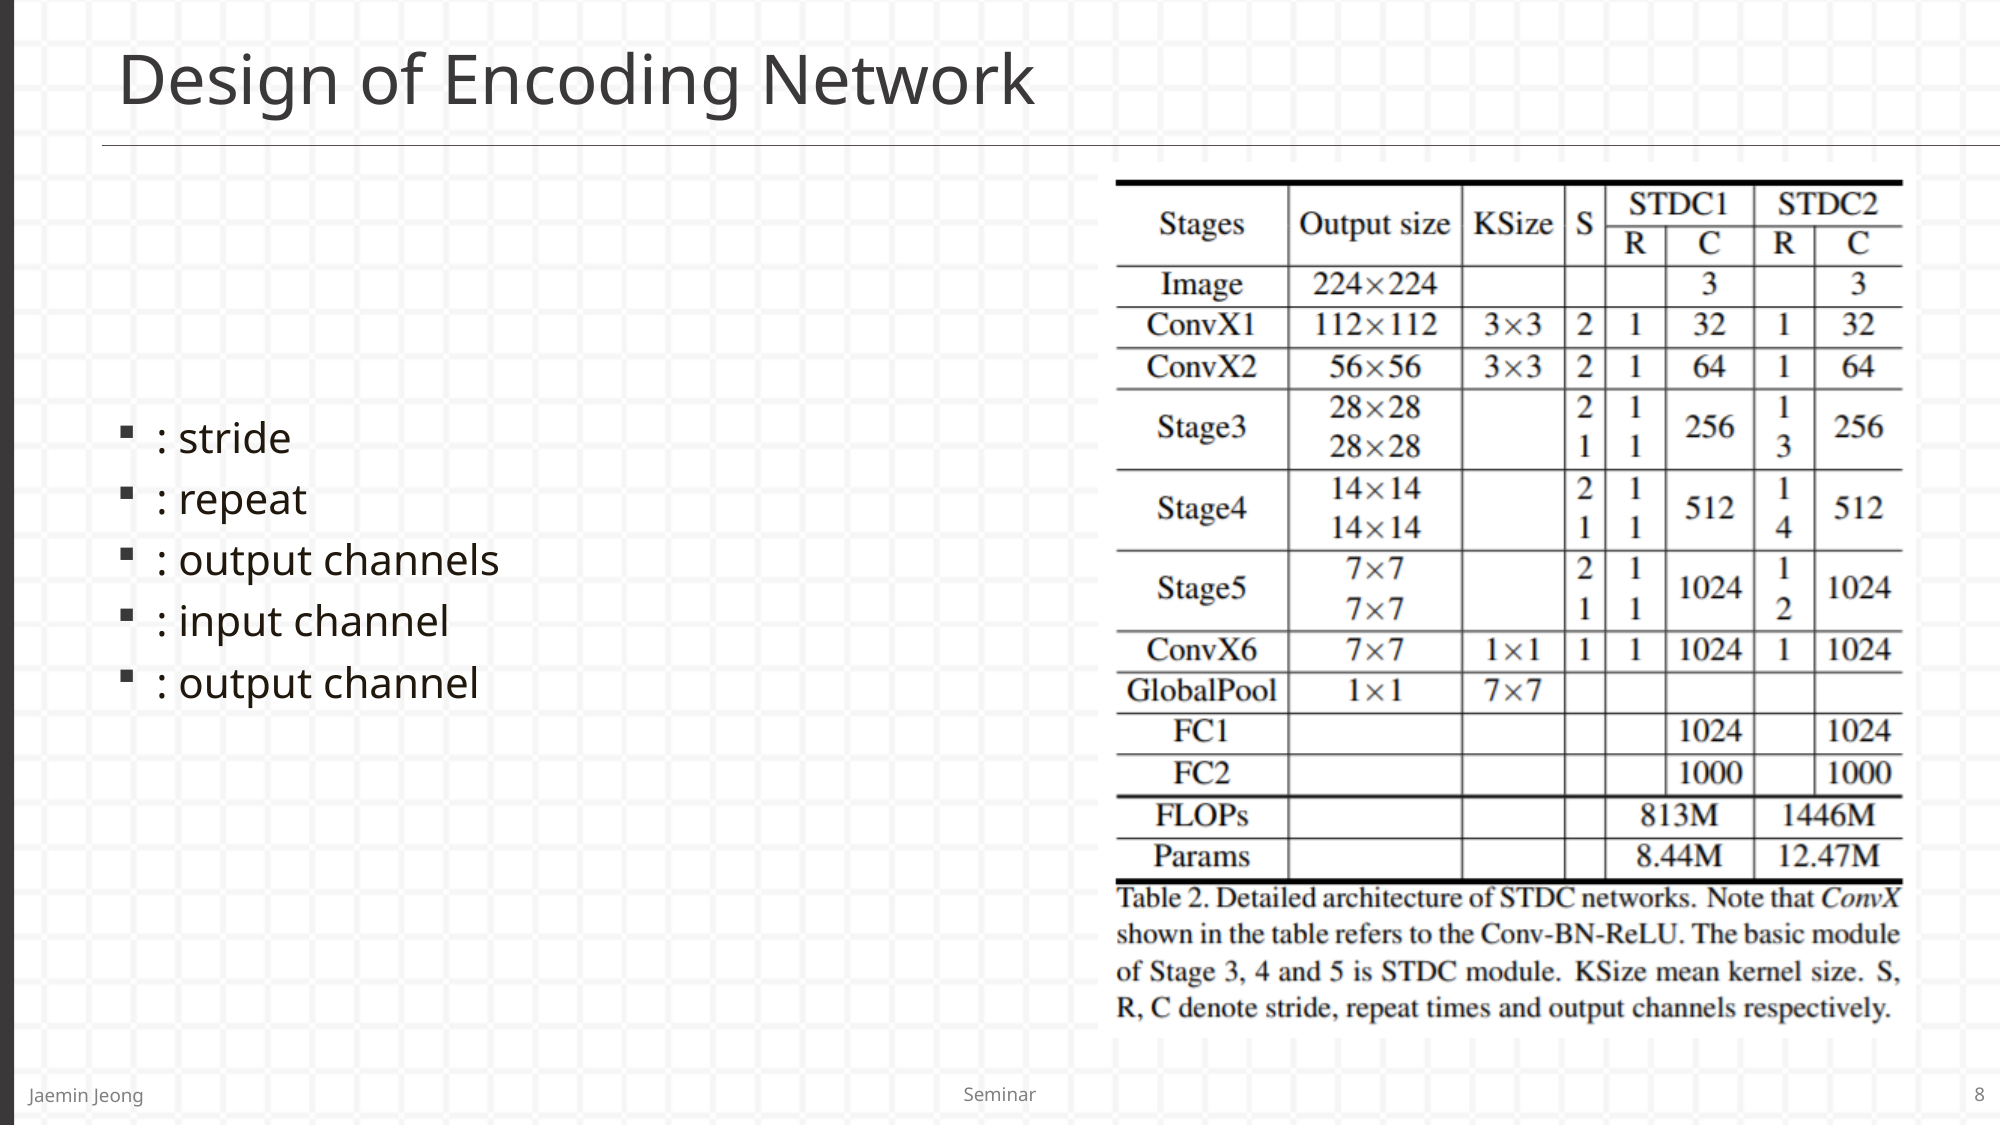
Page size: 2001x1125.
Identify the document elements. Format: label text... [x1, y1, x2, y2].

slide_number Jaemin Jeong [14, 1065, 450, 1125]
footer Seminar [450, 1065, 1550, 1125]
title Design of Encoding Network [102, 19, 1828, 146]
picture [15, 0, 2001, 1125]
slide_number 8 [1550, 1065, 2000, 1125]
